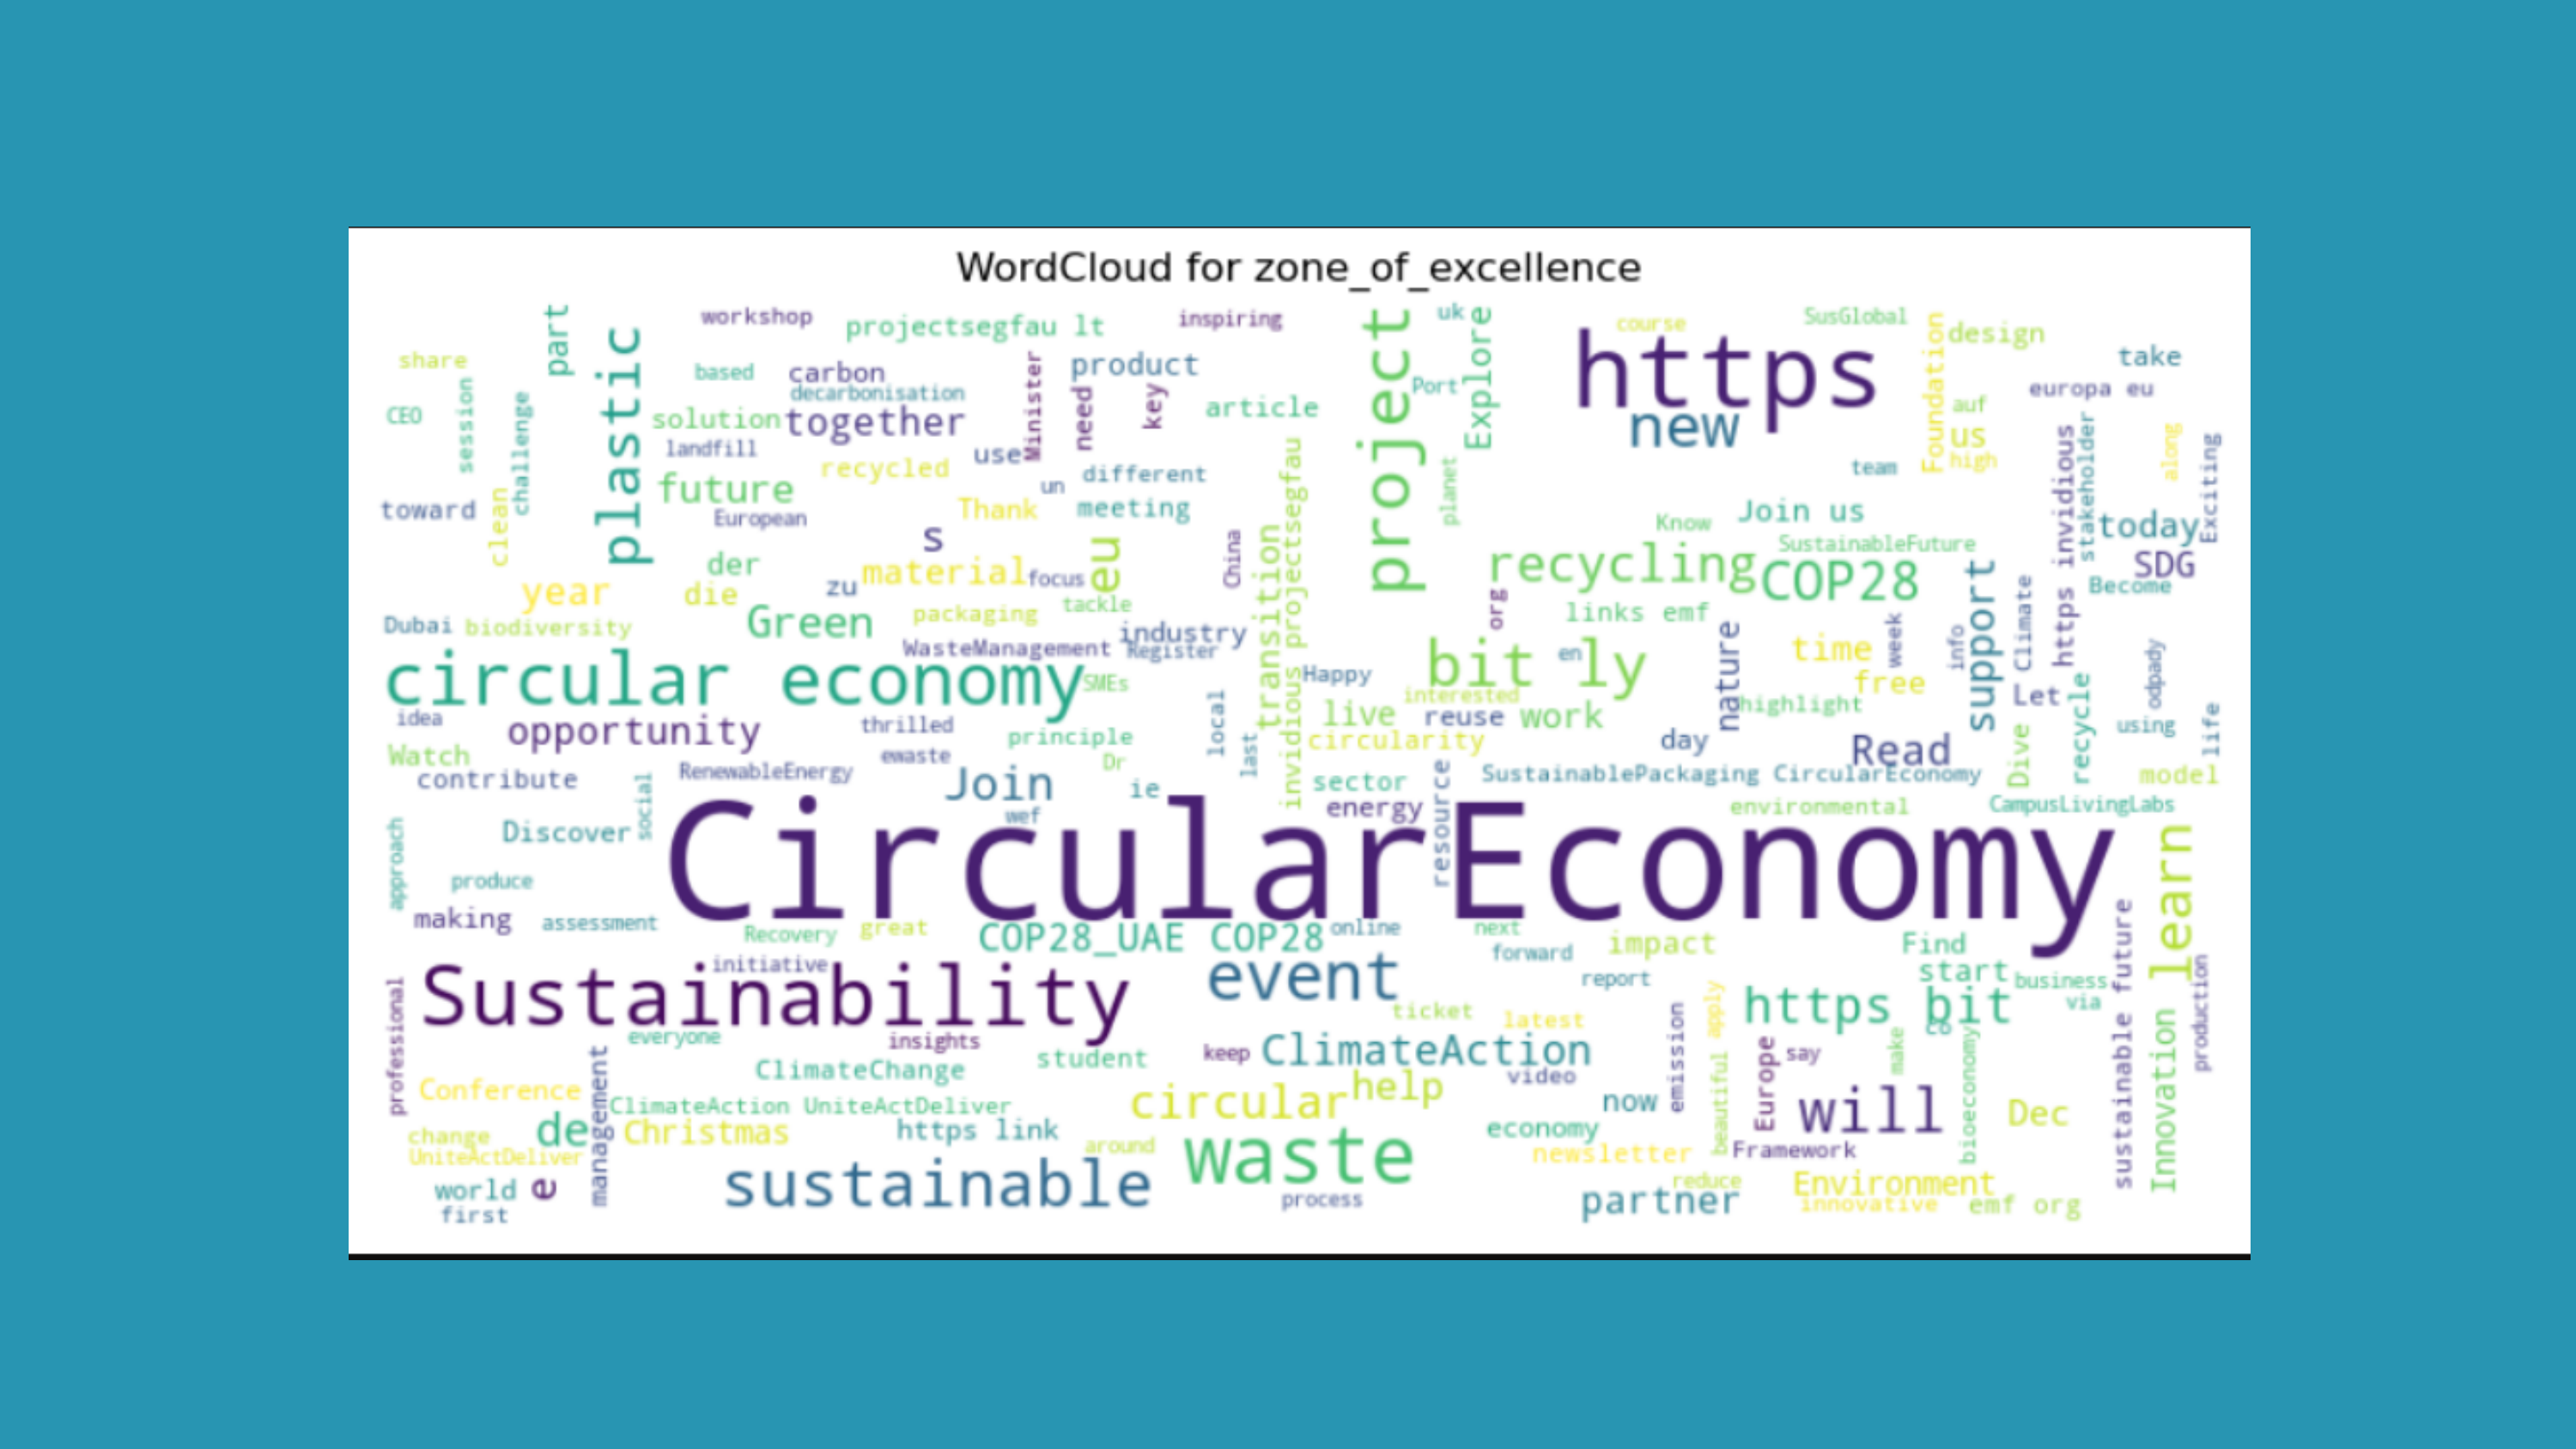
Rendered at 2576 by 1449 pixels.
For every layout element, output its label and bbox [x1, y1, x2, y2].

text_box [349, 227, 2251, 1260]
